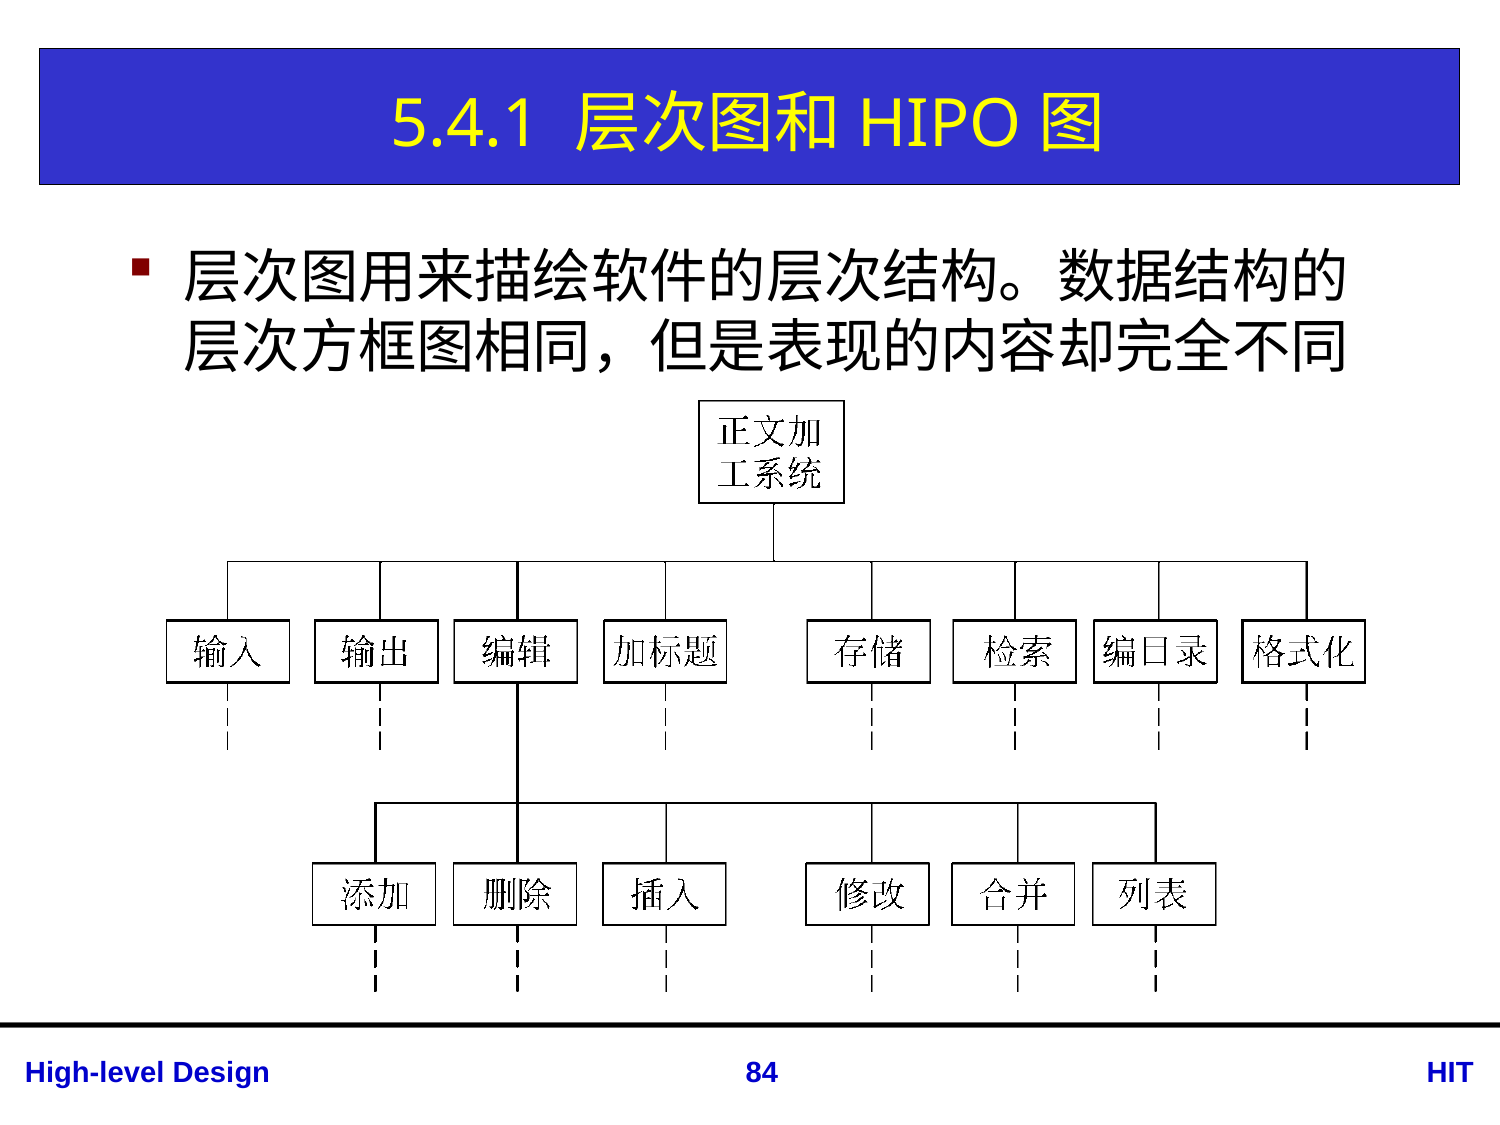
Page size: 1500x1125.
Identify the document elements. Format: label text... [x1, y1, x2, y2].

title 5.4.1 层次图和HIPO图 [38, 54, 1457, 185]
list 层次图用来描绘软件的层次结构。数据结构的层次方框图相同，但是表现的内容却完全不同 [111, 231, 1412, 941]
picture [148, 386, 1376, 1006]
